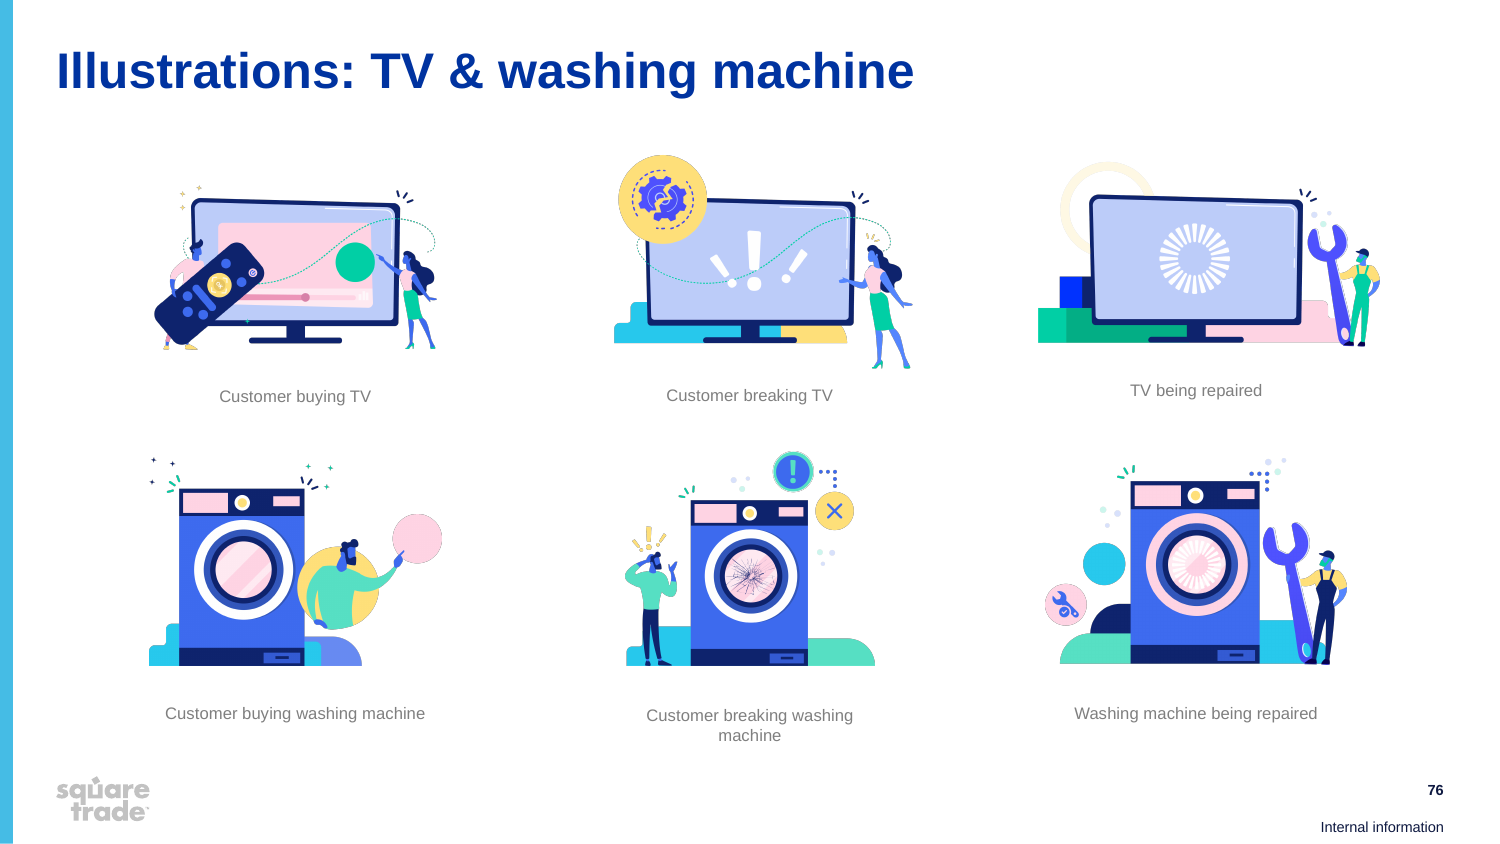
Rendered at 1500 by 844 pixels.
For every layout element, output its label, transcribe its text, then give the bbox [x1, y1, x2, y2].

text_box Washing machine being repaired [1050, 693, 1343, 734]
text_box Customer buying washing machine [149, 693, 442, 734]
title Illustrations: TV & washing machine [56, 45, 1444, 120]
slide_number 76 [1355, 776, 1444, 804]
picture [107, 124, 484, 376]
text_box TV being repaired [1050, 383, 1343, 410]
text_box Customer buying TV [149, 384, 442, 416]
picture [559, 122, 941, 376]
text_box Customer breaking washing machine [603, 693, 897, 756]
picture [625, 451, 875, 666]
picture [1045, 458, 1348, 666]
text_box Customer breaking TV [603, 383, 897, 415]
picture [1003, 119, 1389, 376]
picture [149, 456, 442, 666]
